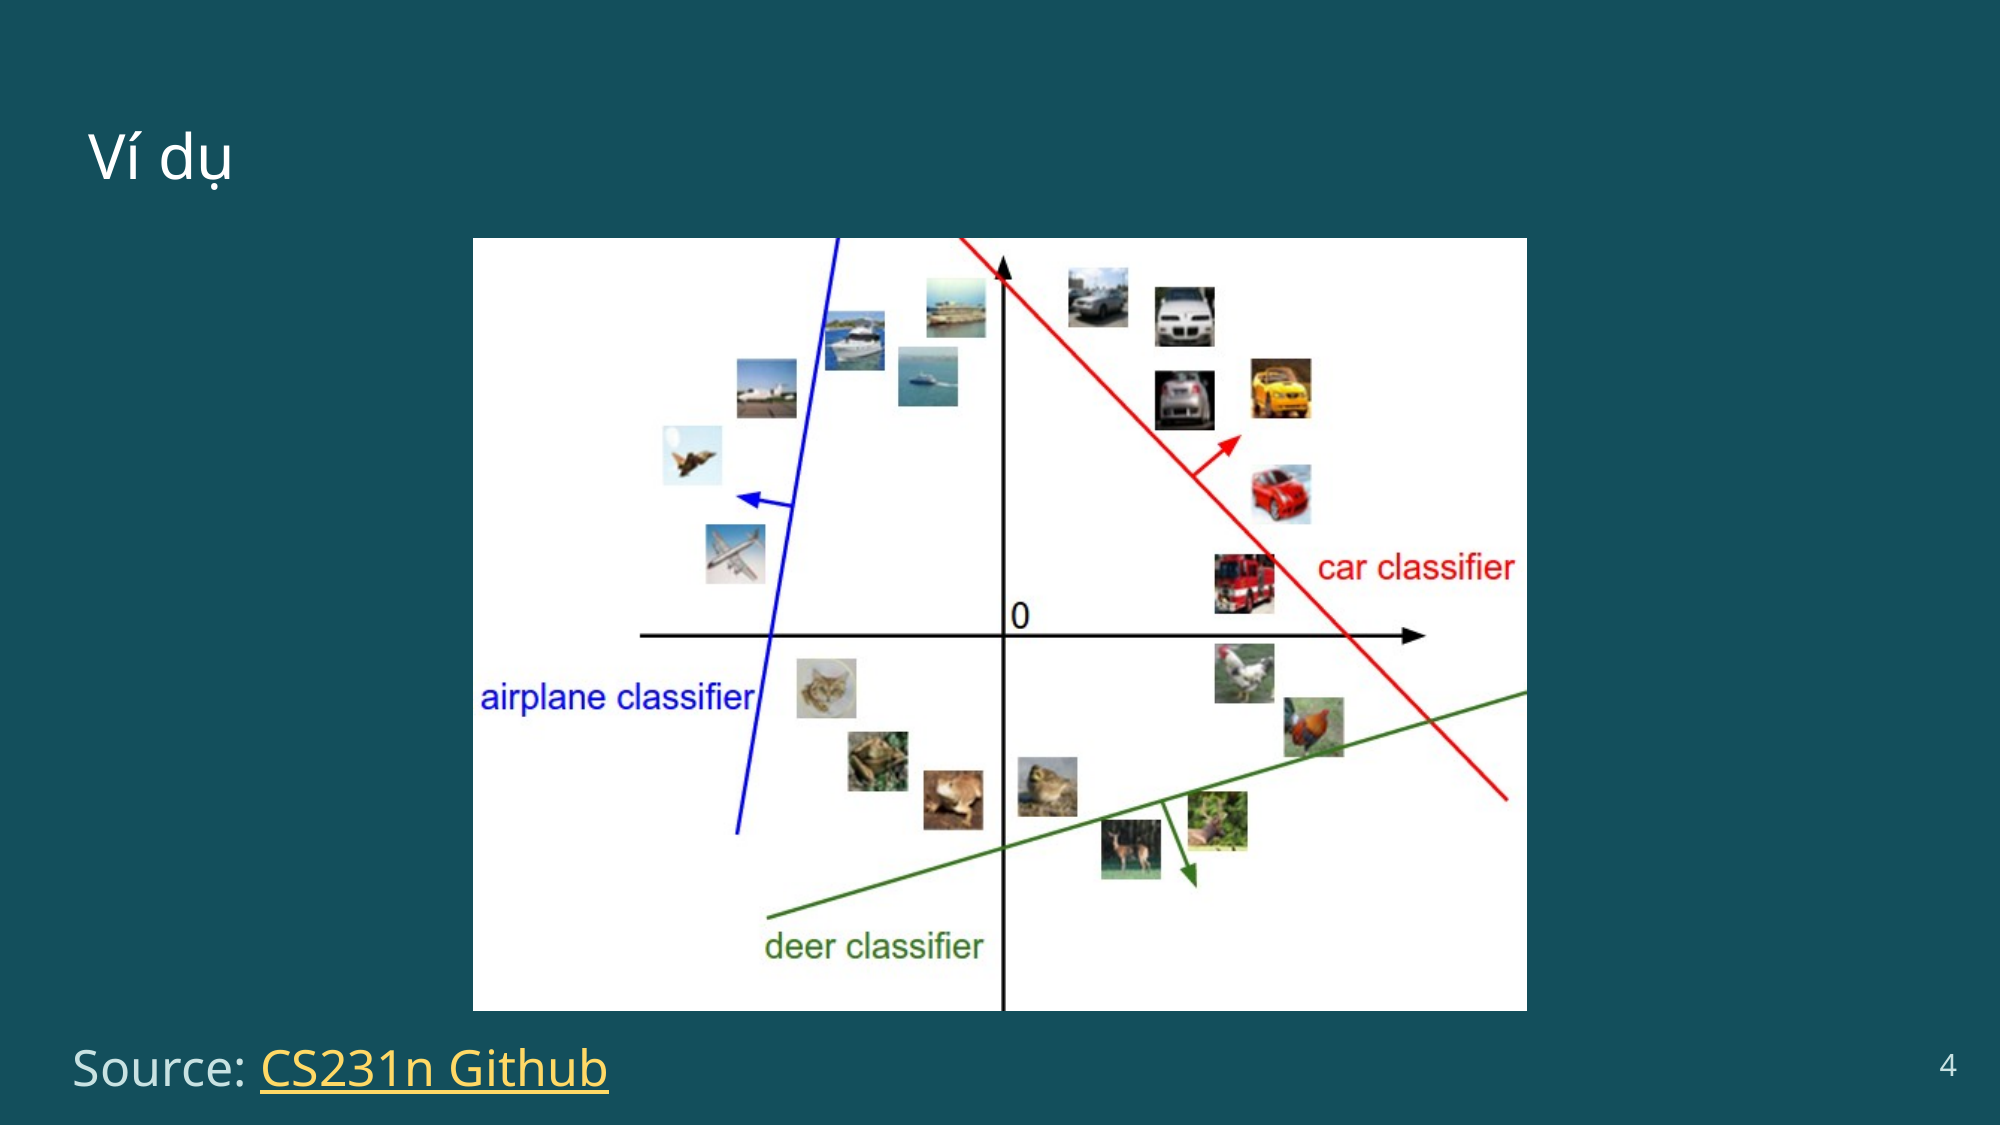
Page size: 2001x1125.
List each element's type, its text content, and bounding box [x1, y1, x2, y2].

picture [473, 238, 1527, 1011]
text_box Source: CS231n Github [52, 1016, 863, 1066]
title Ví dụ [68, 97, 1932, 223]
slide_number 4 [1856, 1023, 1977, 1110]
